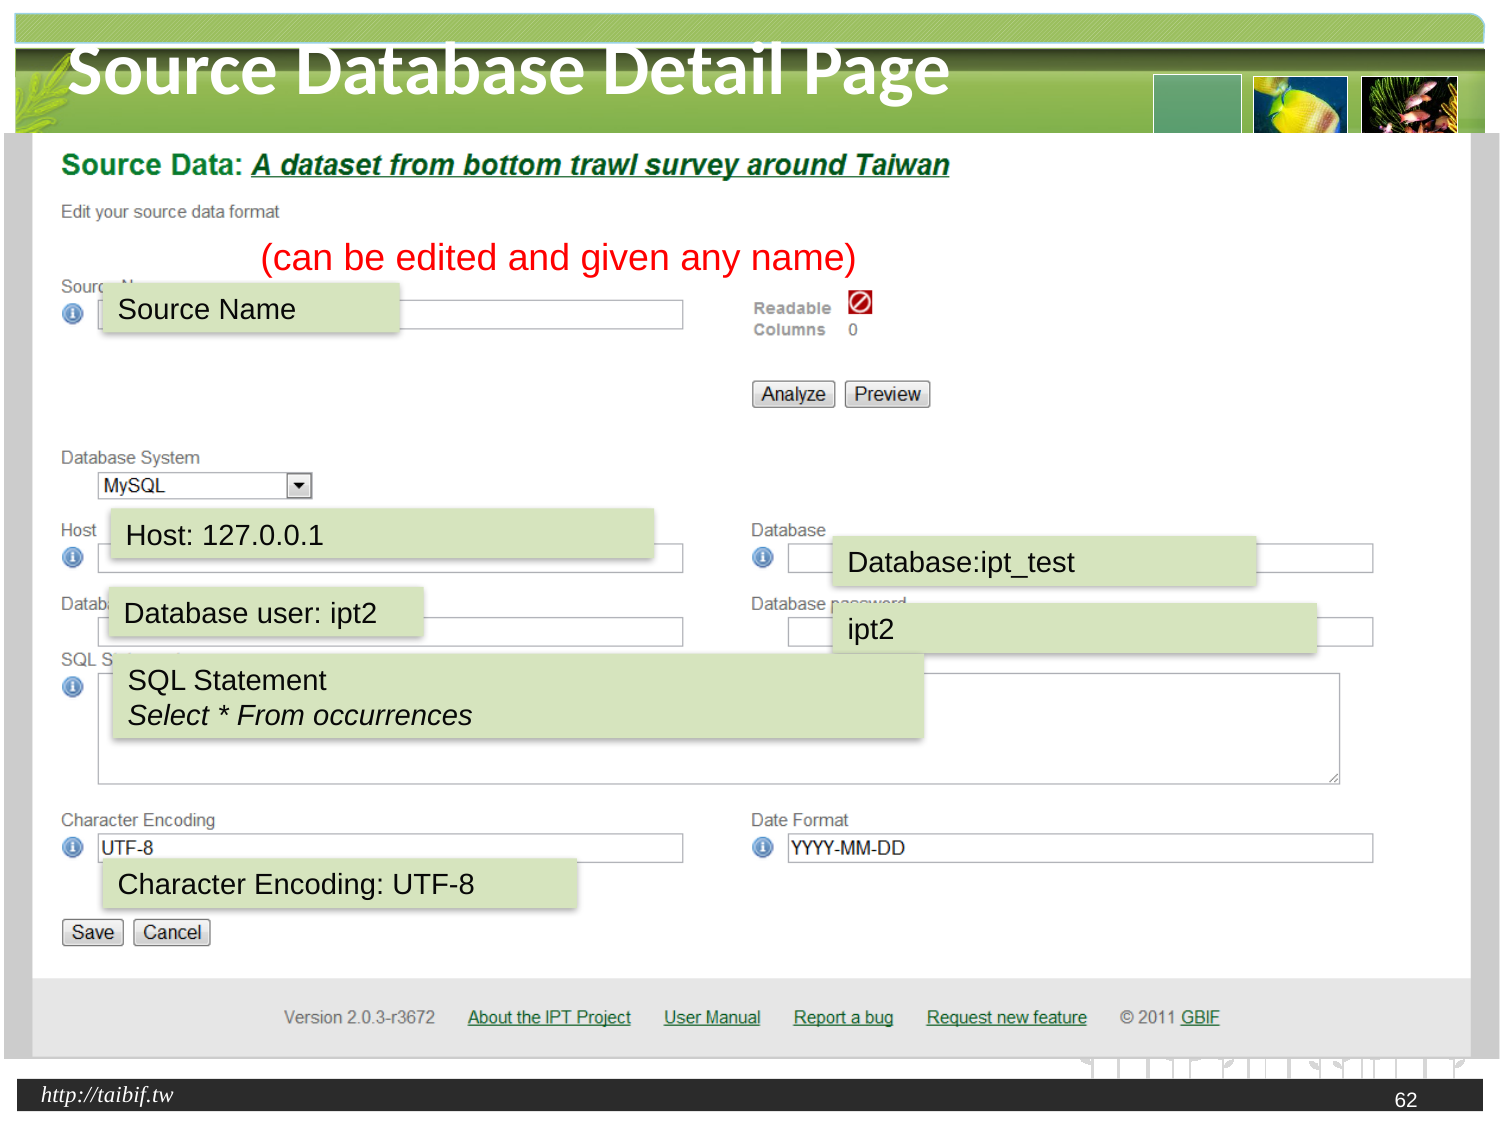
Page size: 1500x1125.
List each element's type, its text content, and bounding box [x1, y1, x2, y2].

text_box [102, 282, 1318, 910]
title Source Database Detail Page [53, 12, 1116, 114]
slide_number 62 [1167, 1078, 1433, 1125]
picture [3, 49, 1500, 1059]
